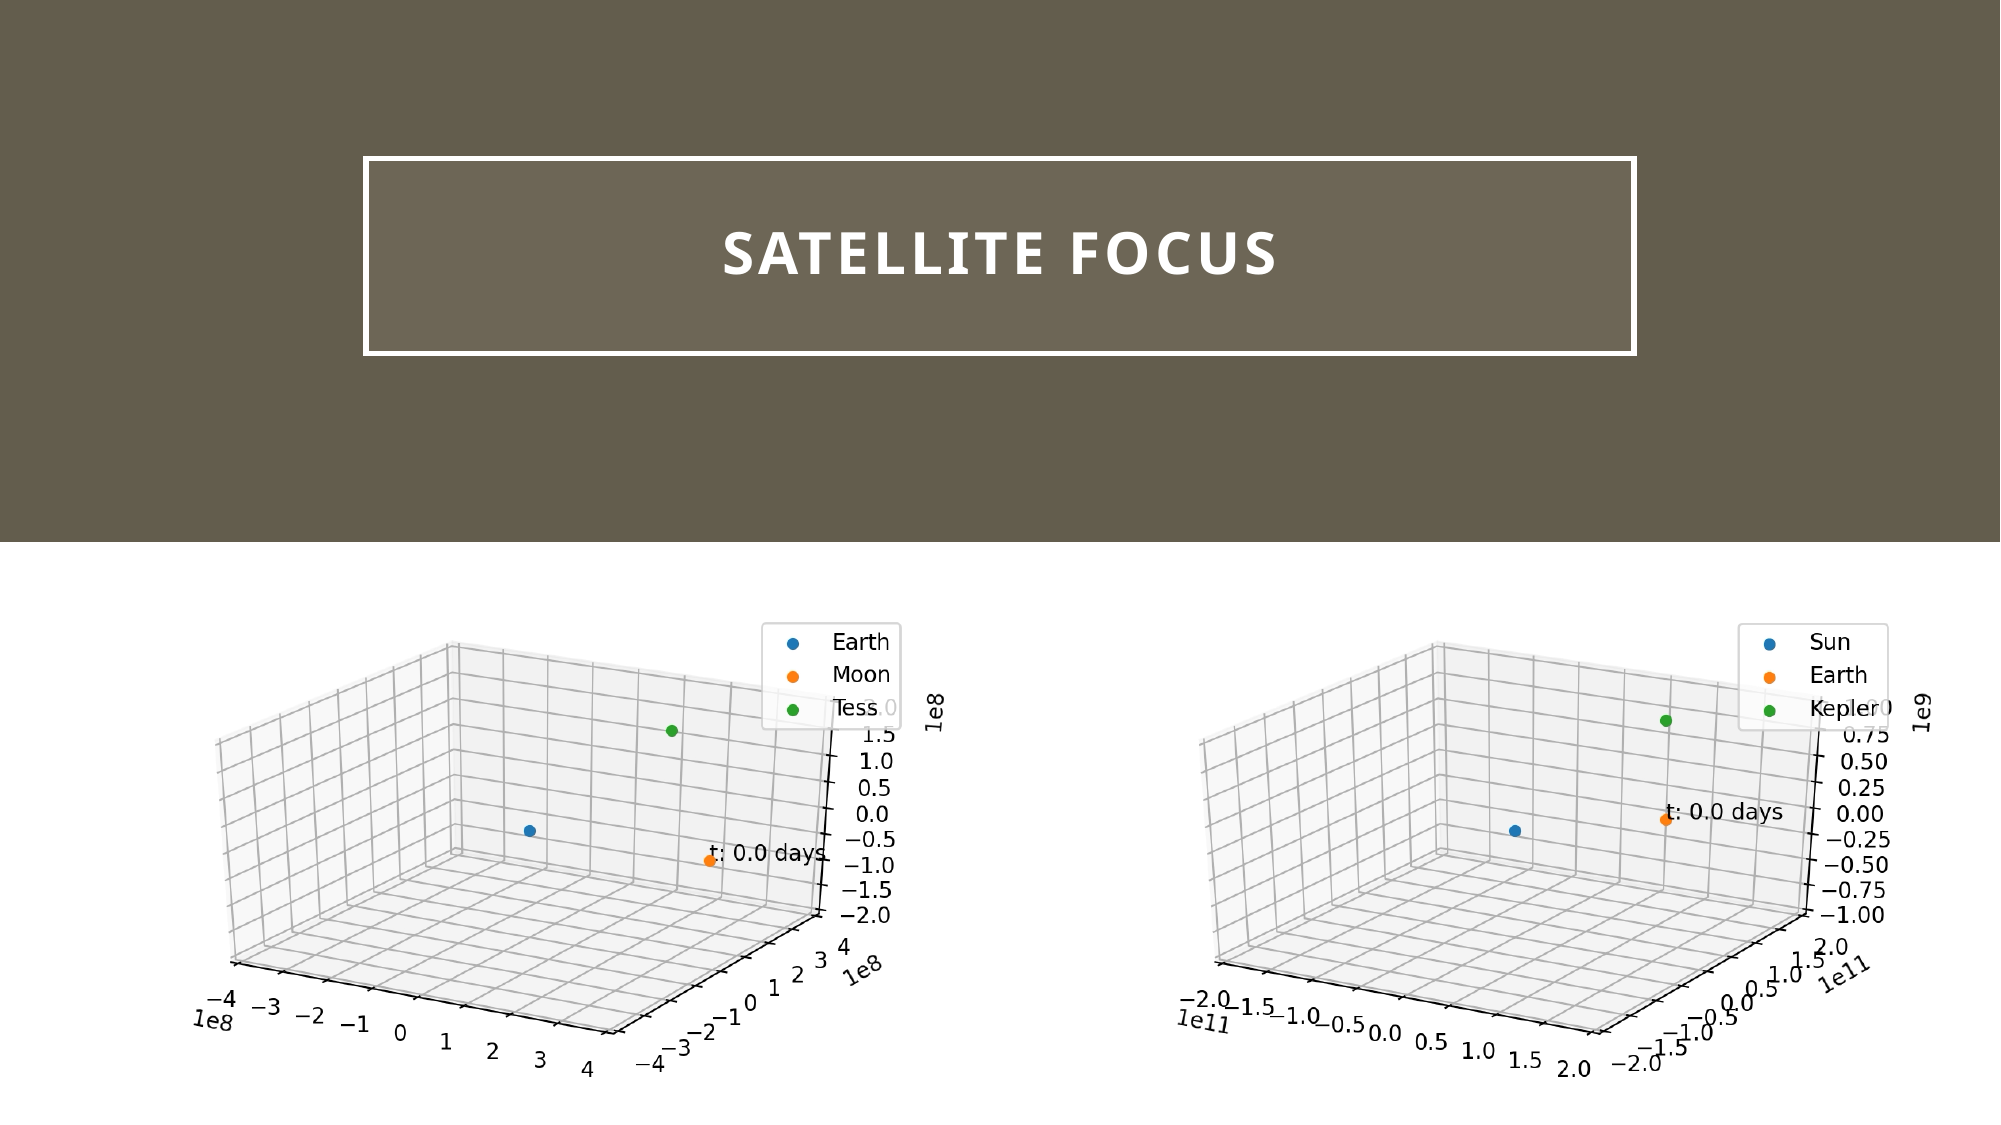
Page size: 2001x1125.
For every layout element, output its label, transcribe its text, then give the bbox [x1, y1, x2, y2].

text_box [0, 541, 982, 1125]
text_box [982, 541, 2000, 1125]
title Satellite Focus [363, 156, 1637, 356]
